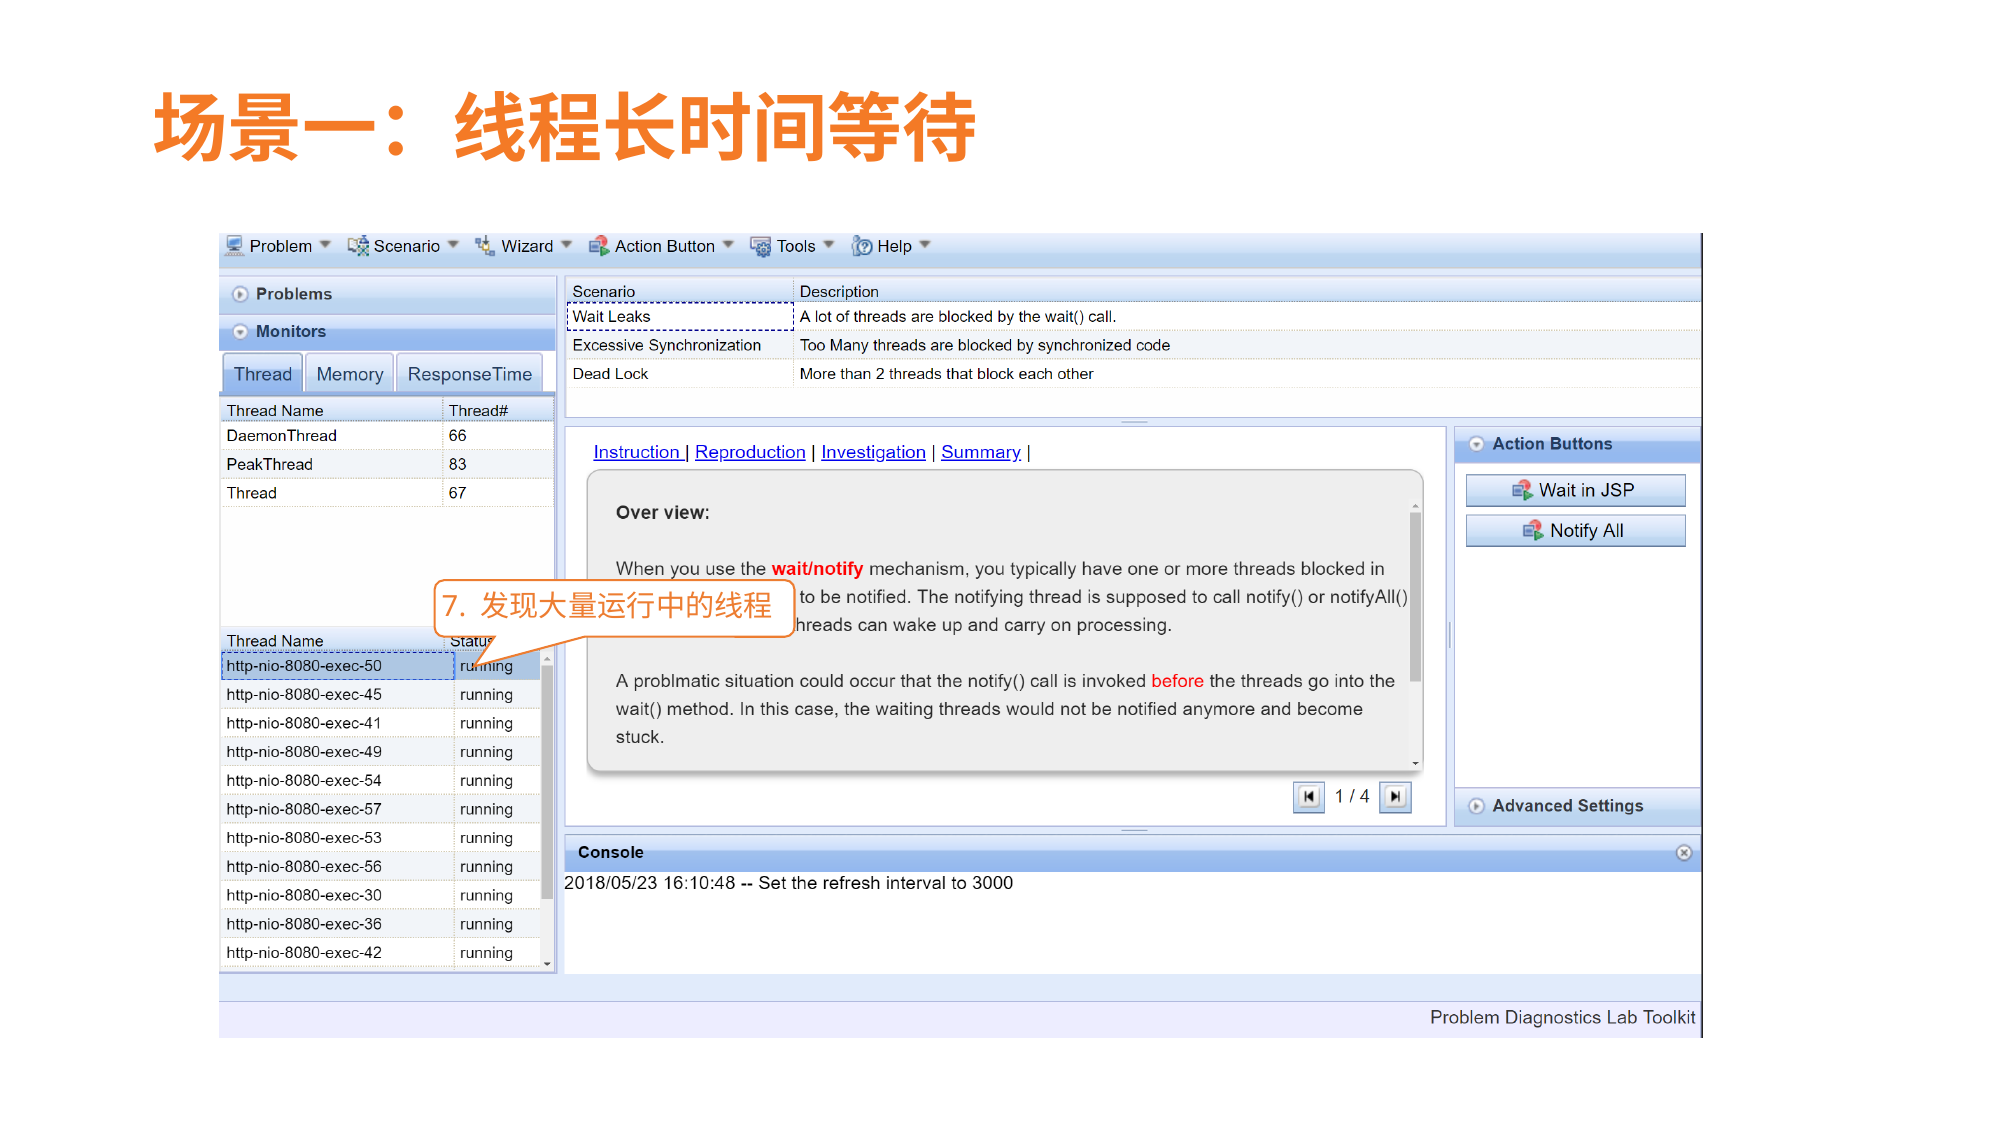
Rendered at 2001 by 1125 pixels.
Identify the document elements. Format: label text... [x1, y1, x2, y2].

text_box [426, 580, 795, 637]
picture [219, 233, 1703, 1038]
title 场景一：线程长时间等待 [137, 59, 1863, 203]
